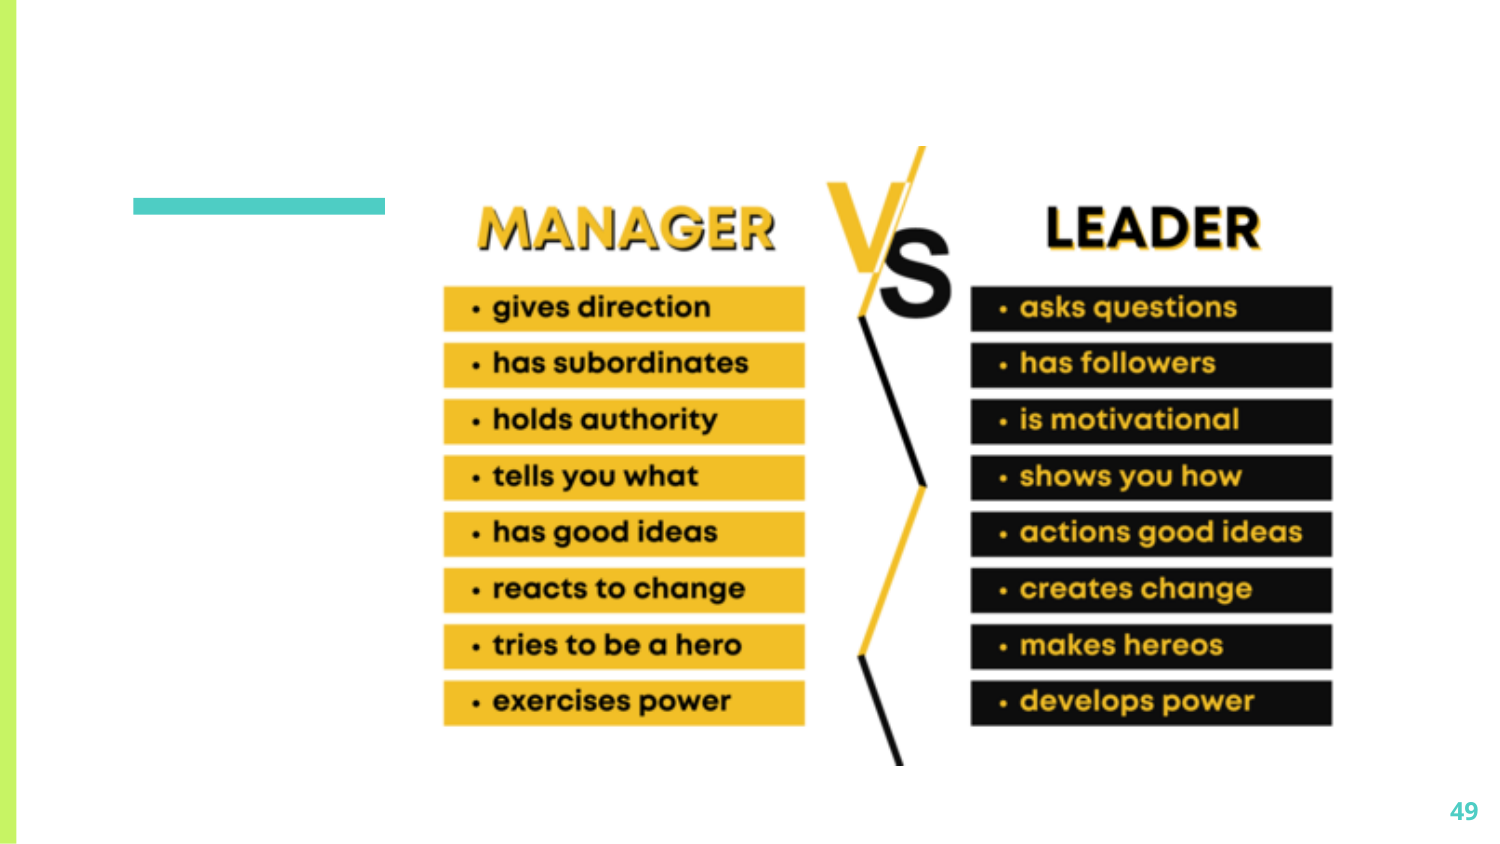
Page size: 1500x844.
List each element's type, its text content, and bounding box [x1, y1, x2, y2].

picture [424, 146, 1354, 766]
slide_number 49 [1403, 780, 1494, 832]
